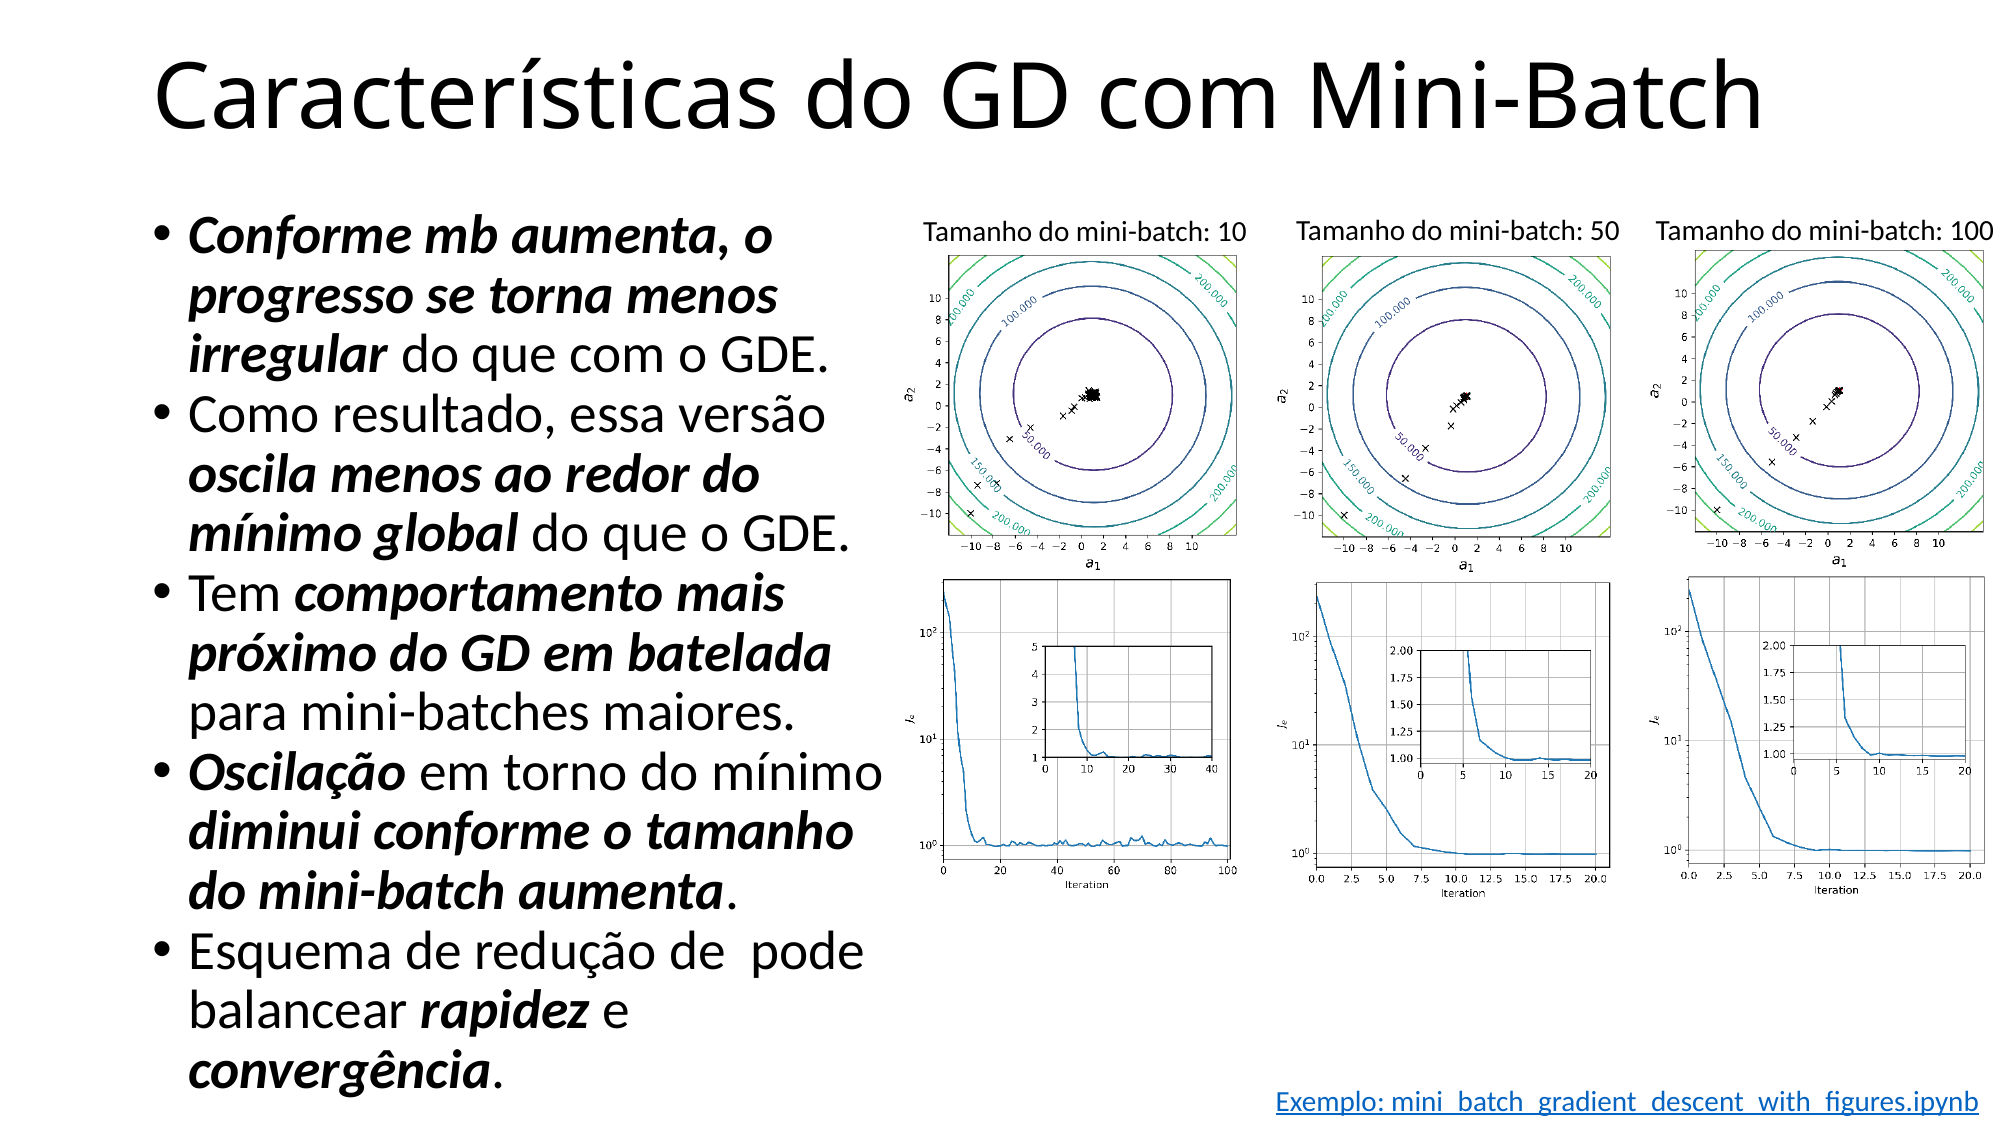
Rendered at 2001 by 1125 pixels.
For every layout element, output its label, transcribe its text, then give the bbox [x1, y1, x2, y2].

title Características do GD com Mini-Batch [137, 35, 1863, 162]
picture [1275, 253, 1611, 573]
picture [902, 579, 1238, 891]
picture [1648, 249, 1986, 568]
picture [902, 253, 1238, 573]
picture [1648, 573, 1986, 896]
text_box Tamanho do mini-batch: 50 [1279, 204, 1637, 254]
picture [1275, 579, 1611, 900]
text_box Exemplo: mini_batch_gradient_descent_with_figures.ipynb [1260, 1074, 2000, 1125]
text_box Tamanho do mini-batch: 100 [1637, 204, 2000, 254]
text_box Tamanho do mini-batch: 10 [902, 204, 1268, 255]
